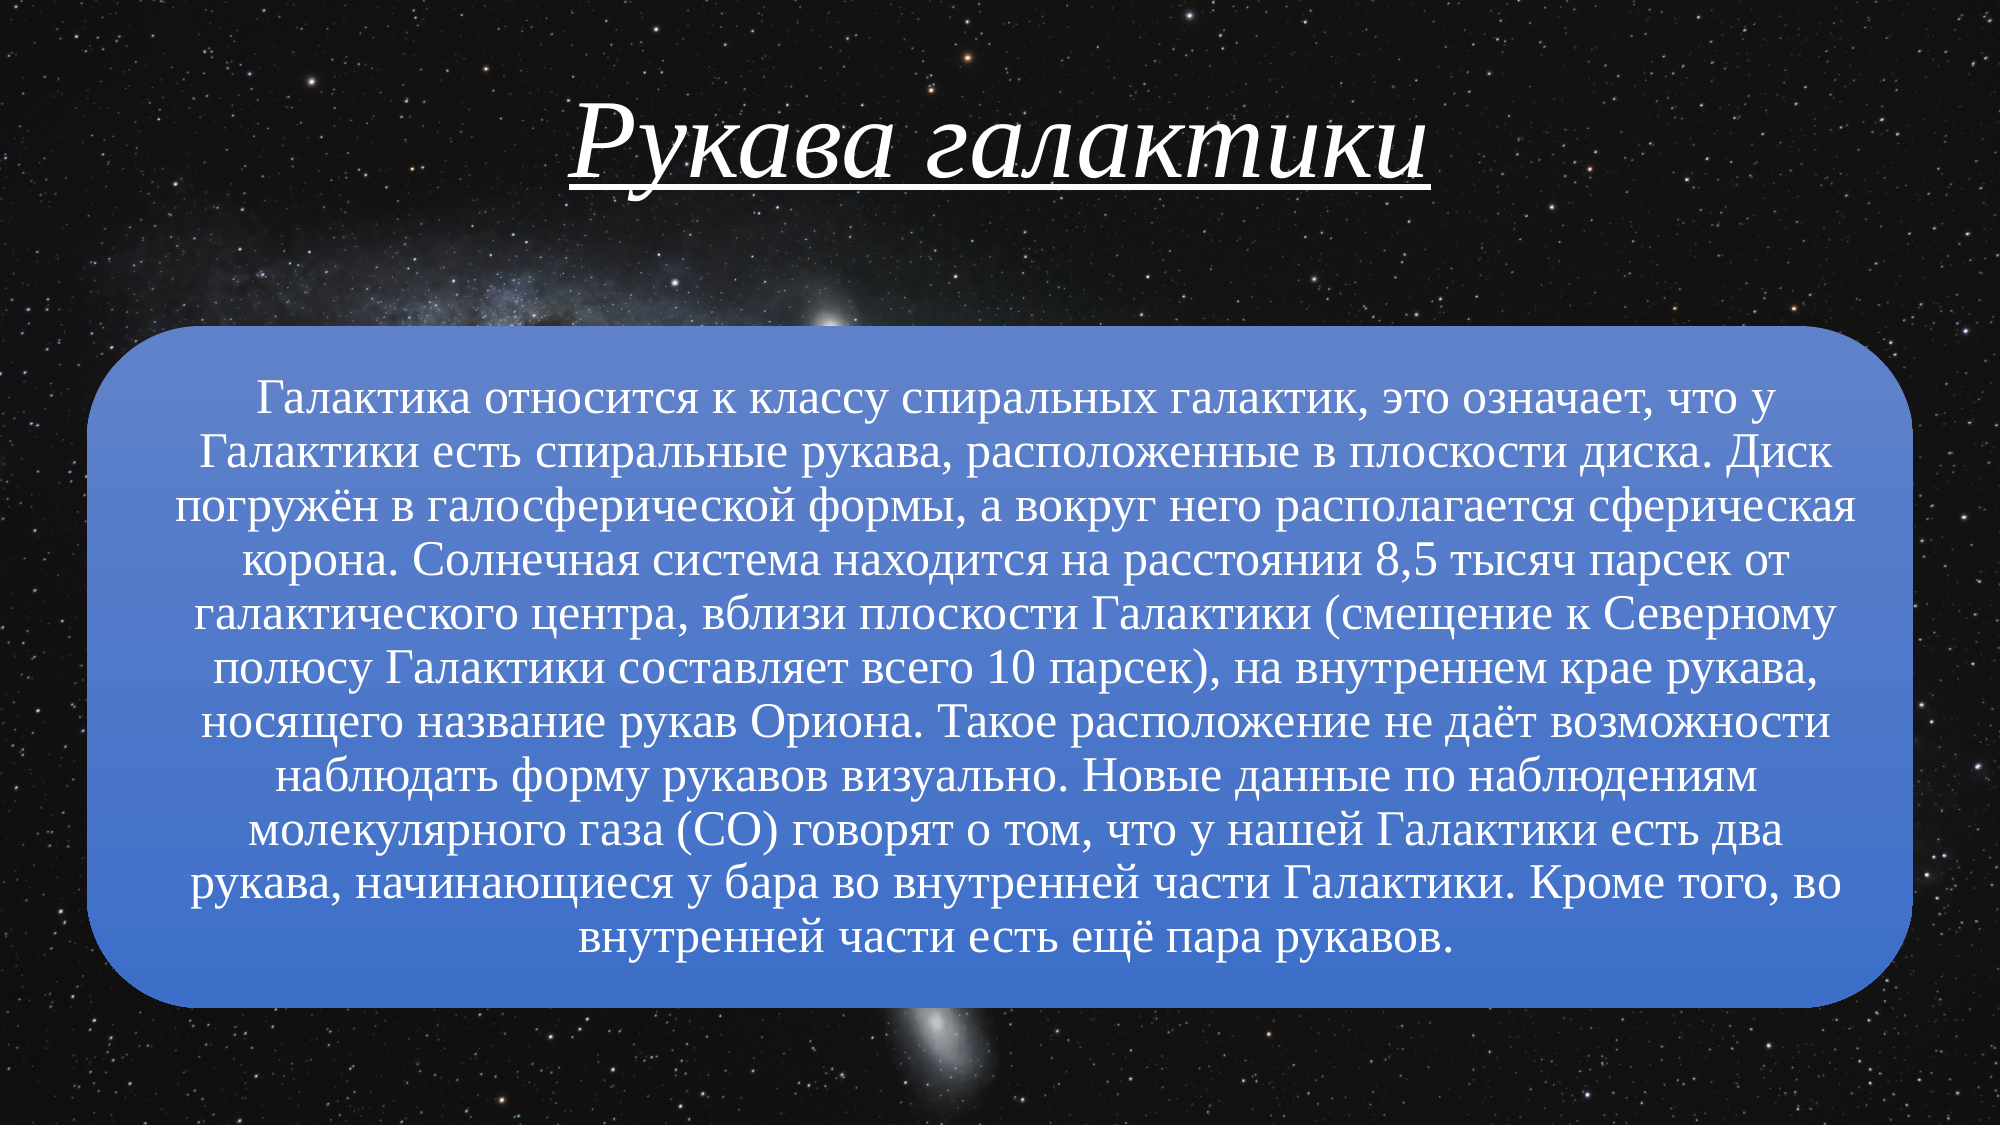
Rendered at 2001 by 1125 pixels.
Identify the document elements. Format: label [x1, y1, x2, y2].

picture [0, 0, 2000, 1125]
text_box [86, 312, 1914, 1022]
